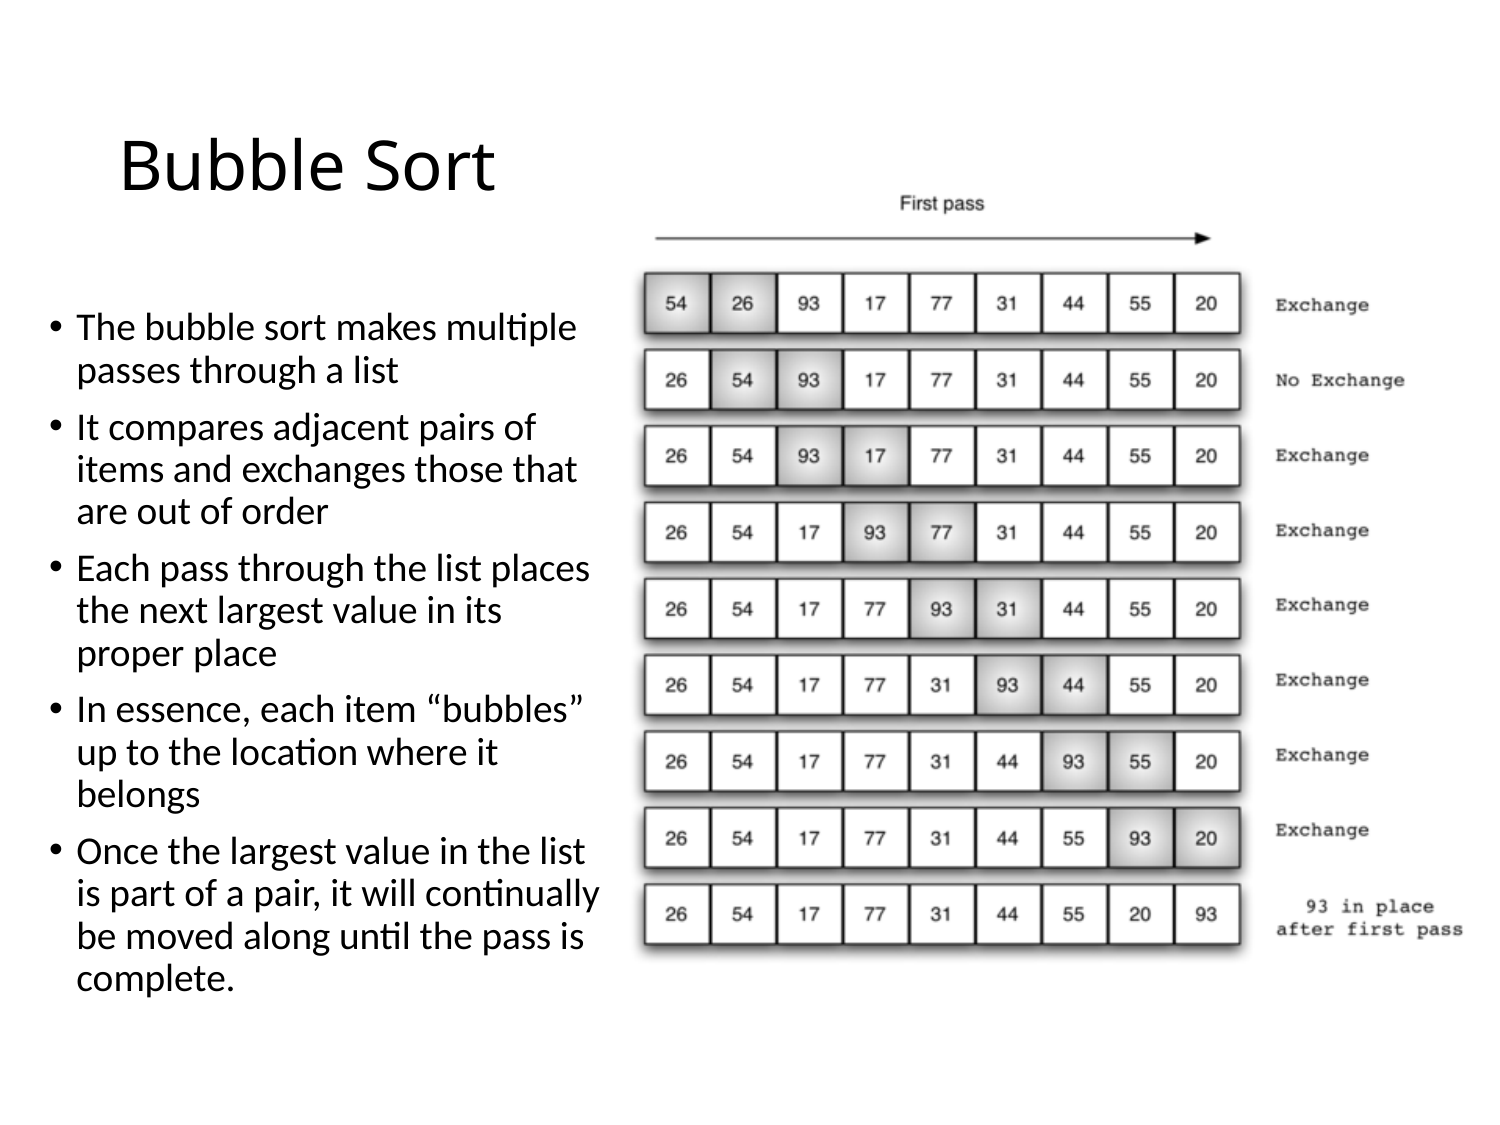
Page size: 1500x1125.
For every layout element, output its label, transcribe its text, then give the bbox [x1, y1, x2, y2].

title Bubble Sort [103, 59, 1397, 278]
picture [627, 189, 1475, 968]
list The bubble sort makes multiple passes through a list It compares adjacent pairs of items and exchanges those that are out of order Each pass through the list places the next largest value in its proper place In essence, each item “bubbles” up to the location where it belongs Once the largest value in the list is part of a pair, it will continually be moved along until the pass is complete. [34, 299, 628, 1014]
